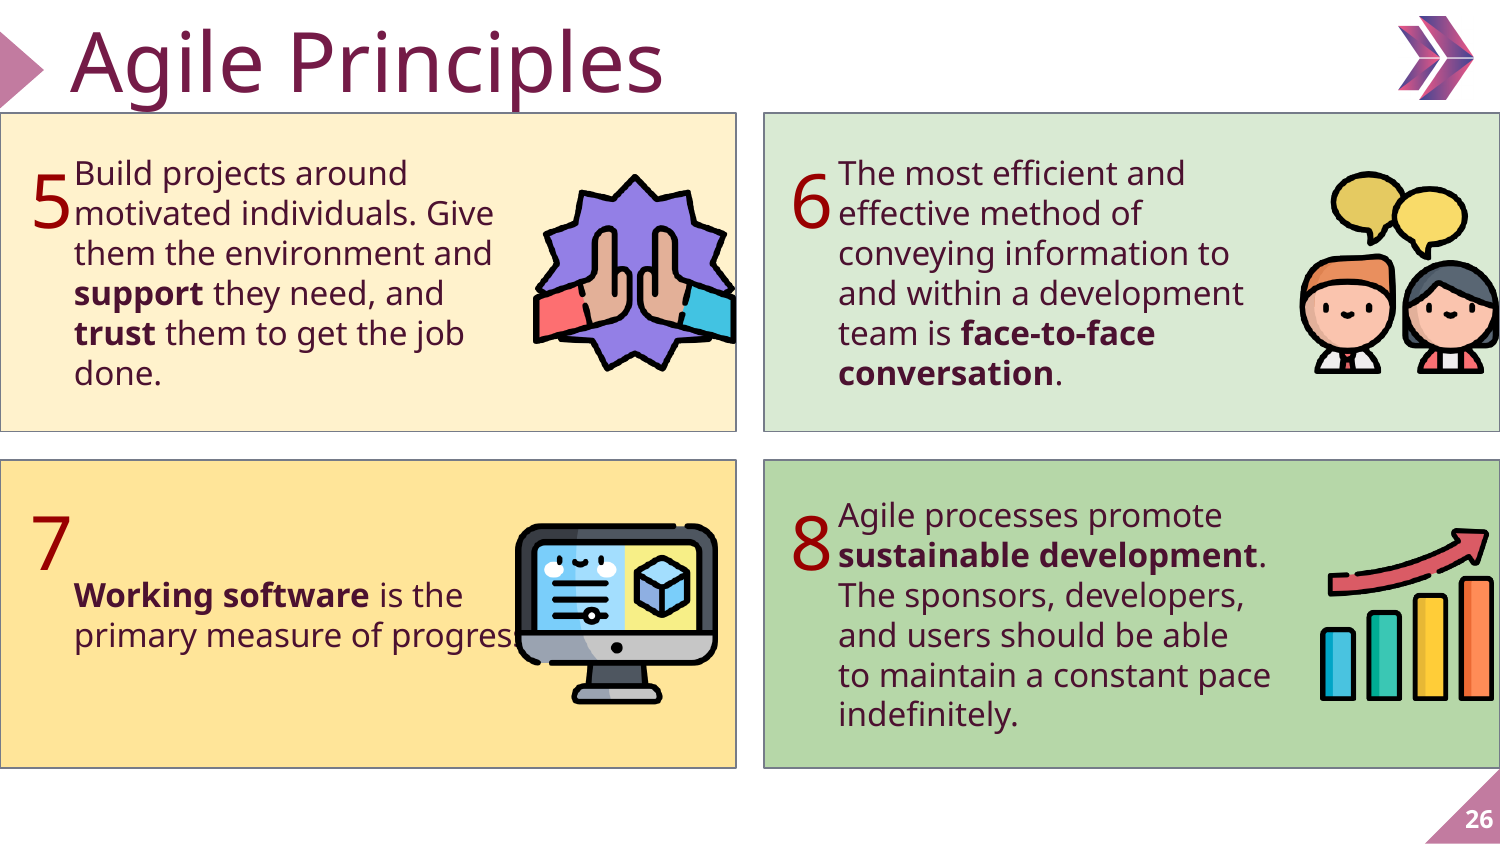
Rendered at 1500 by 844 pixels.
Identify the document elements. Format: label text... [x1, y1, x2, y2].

text_box Build projects around motivated individuals. Give them the environment and support they need, and trust them to get the job done. [0, 112, 736, 432]
text_box 7 [15, 480, 71, 600]
text_box Agile processes promote sustainable development. The sponsors, developers, and users should be able to maintain a constant pace indefinitely. [764, 459, 1500, 768]
picture [533, 170, 737, 374]
text_box Agile Principles [70, 28, 1121, 132]
slide_number 26 [1418, 768, 1494, 838]
picture [1398, 16, 1474, 100]
text_box Working software is the primary measure of progress. [0, 459, 736, 768]
picture [1320, 526, 1495, 701]
text_box 6 [775, 138, 831, 258]
text_box 5 [15, 138, 71, 258]
picture [1297, 170, 1500, 374]
text_box 8 [775, 480, 831, 600]
picture [515, 512, 719, 716]
text_box The most efficient and effective method of conveying information to and within a development team is face-to-face conversation. [764, 112, 1500, 432]
